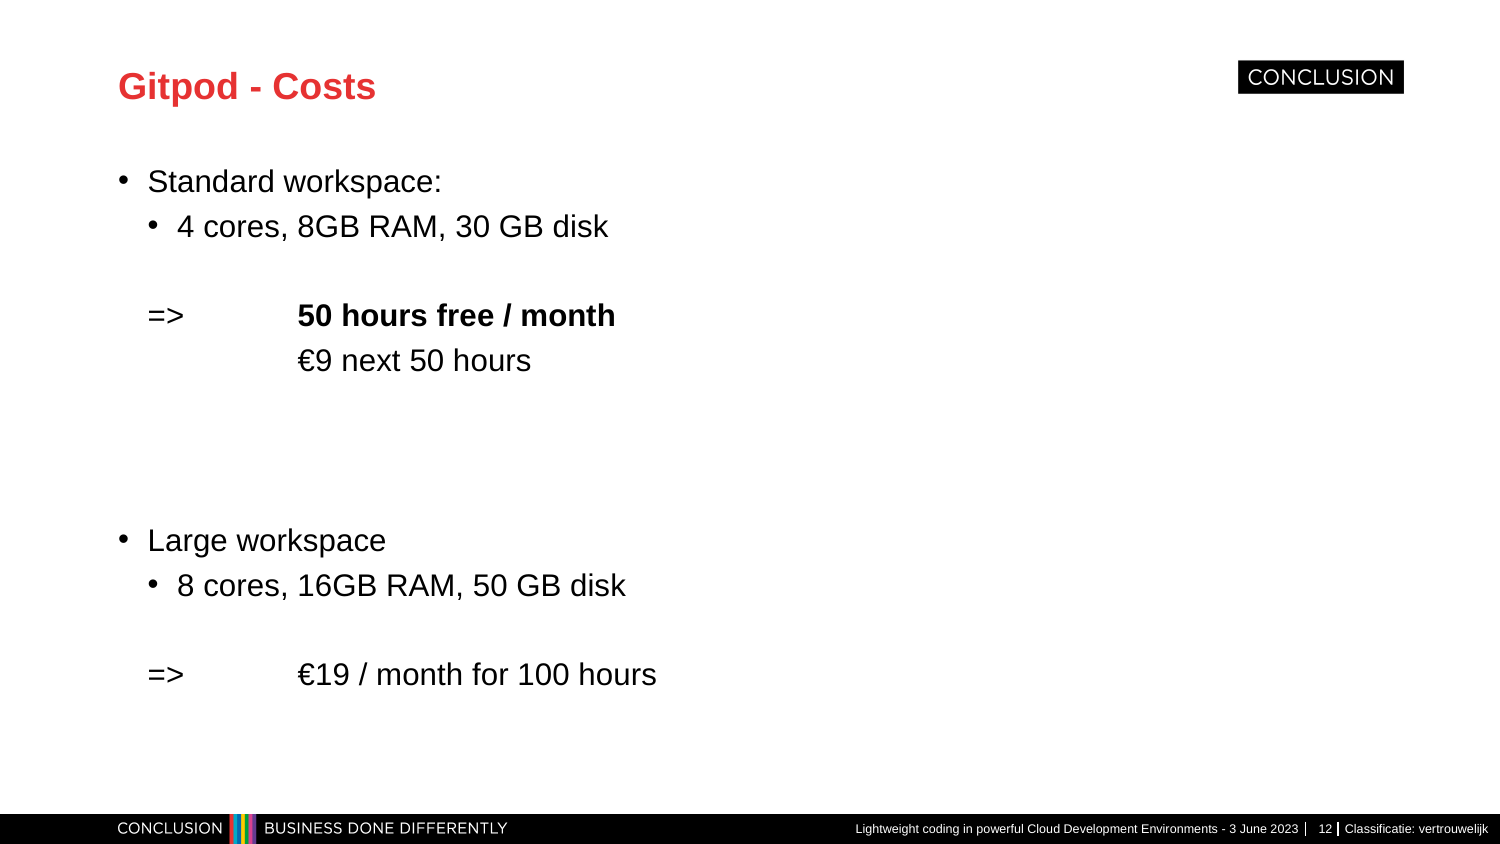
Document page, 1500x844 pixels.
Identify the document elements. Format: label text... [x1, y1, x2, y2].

picture [0, 814, 236, 844]
picture [239, 814, 1500, 844]
slide_number 12 [1309, 820, 1333, 839]
picture [1237, 59, 1405, 95]
title Gitpod - Costs [118, 47, 1205, 130]
footer Lightweight coding in powerful Cloud Development Environments - 3 June 2023 [814, 820, 1299, 839]
list Standard workspace: 4 cores, 8GB RAM, 30 GB disk => 50 hours free / month €9 next 50 hours Large workspace 8 cores, 16GB RAM, 50 GB disk => €19 / month for 100 hours [118, 153, 1205, 774]
